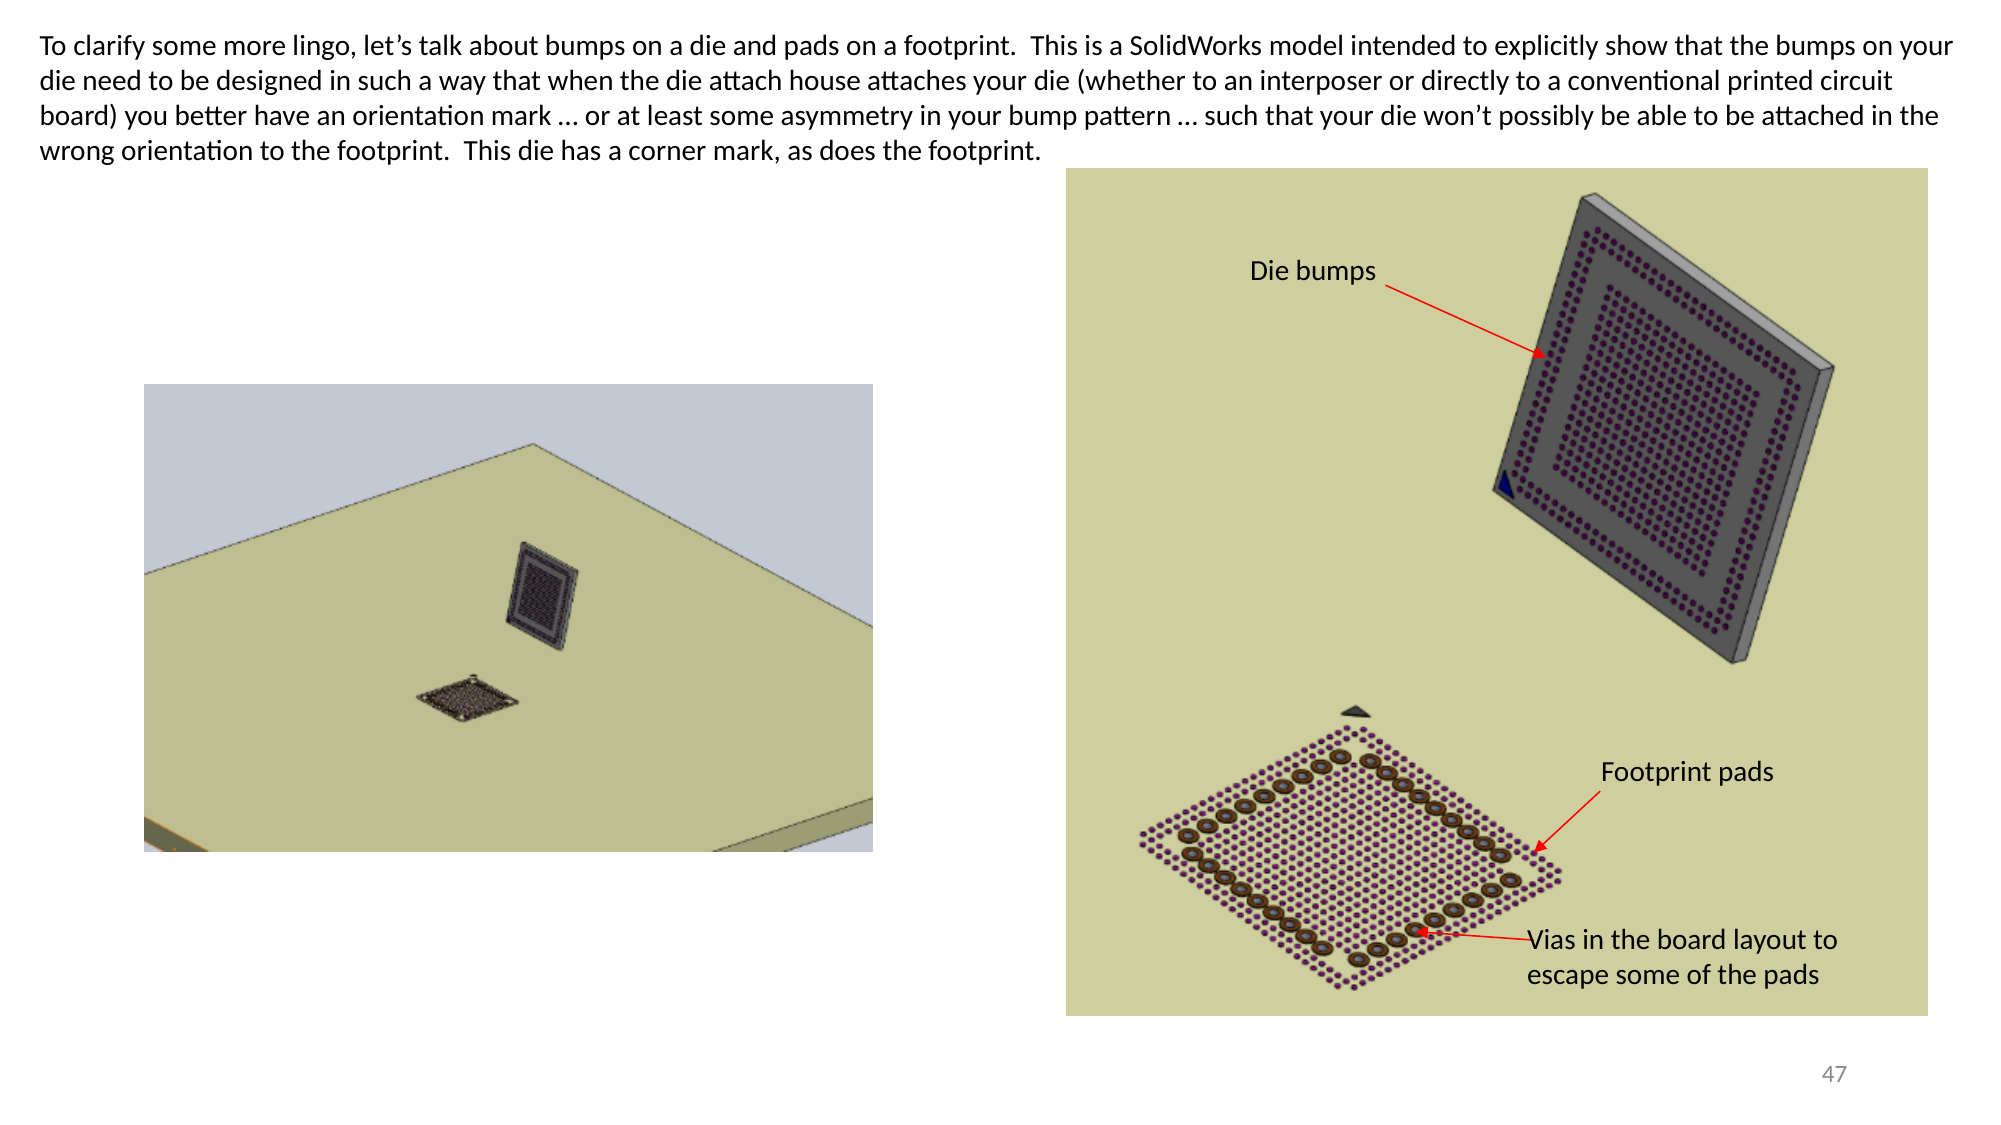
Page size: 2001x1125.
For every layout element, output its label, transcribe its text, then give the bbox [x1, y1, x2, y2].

slide_number ‹#› [1412, 1042, 1863, 1103]
picture [1066, 168, 1928, 1017]
text_box To clarify some more lingo, let’s talk about bumps on a die and pads on a footprint. This is a SolidWorks model intended to explicitly show that the bumps on your die need to be designed in such a way that when the die attach house attaches your die (whether to an interposer or directly to a conventional printed circuit board) you better have an orientation mark … or at least some asymmetry in your bump pattern … such that your die won’t possibly be able to be attached in the wrong orientation to the footprint. This die has a corner mark, as does the footprint. [24, 18, 1979, 174]
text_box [1385, 284, 1547, 358]
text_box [1415, 931, 1535, 941]
picture [144, 384, 874, 853]
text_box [1533, 790, 1601, 853]
